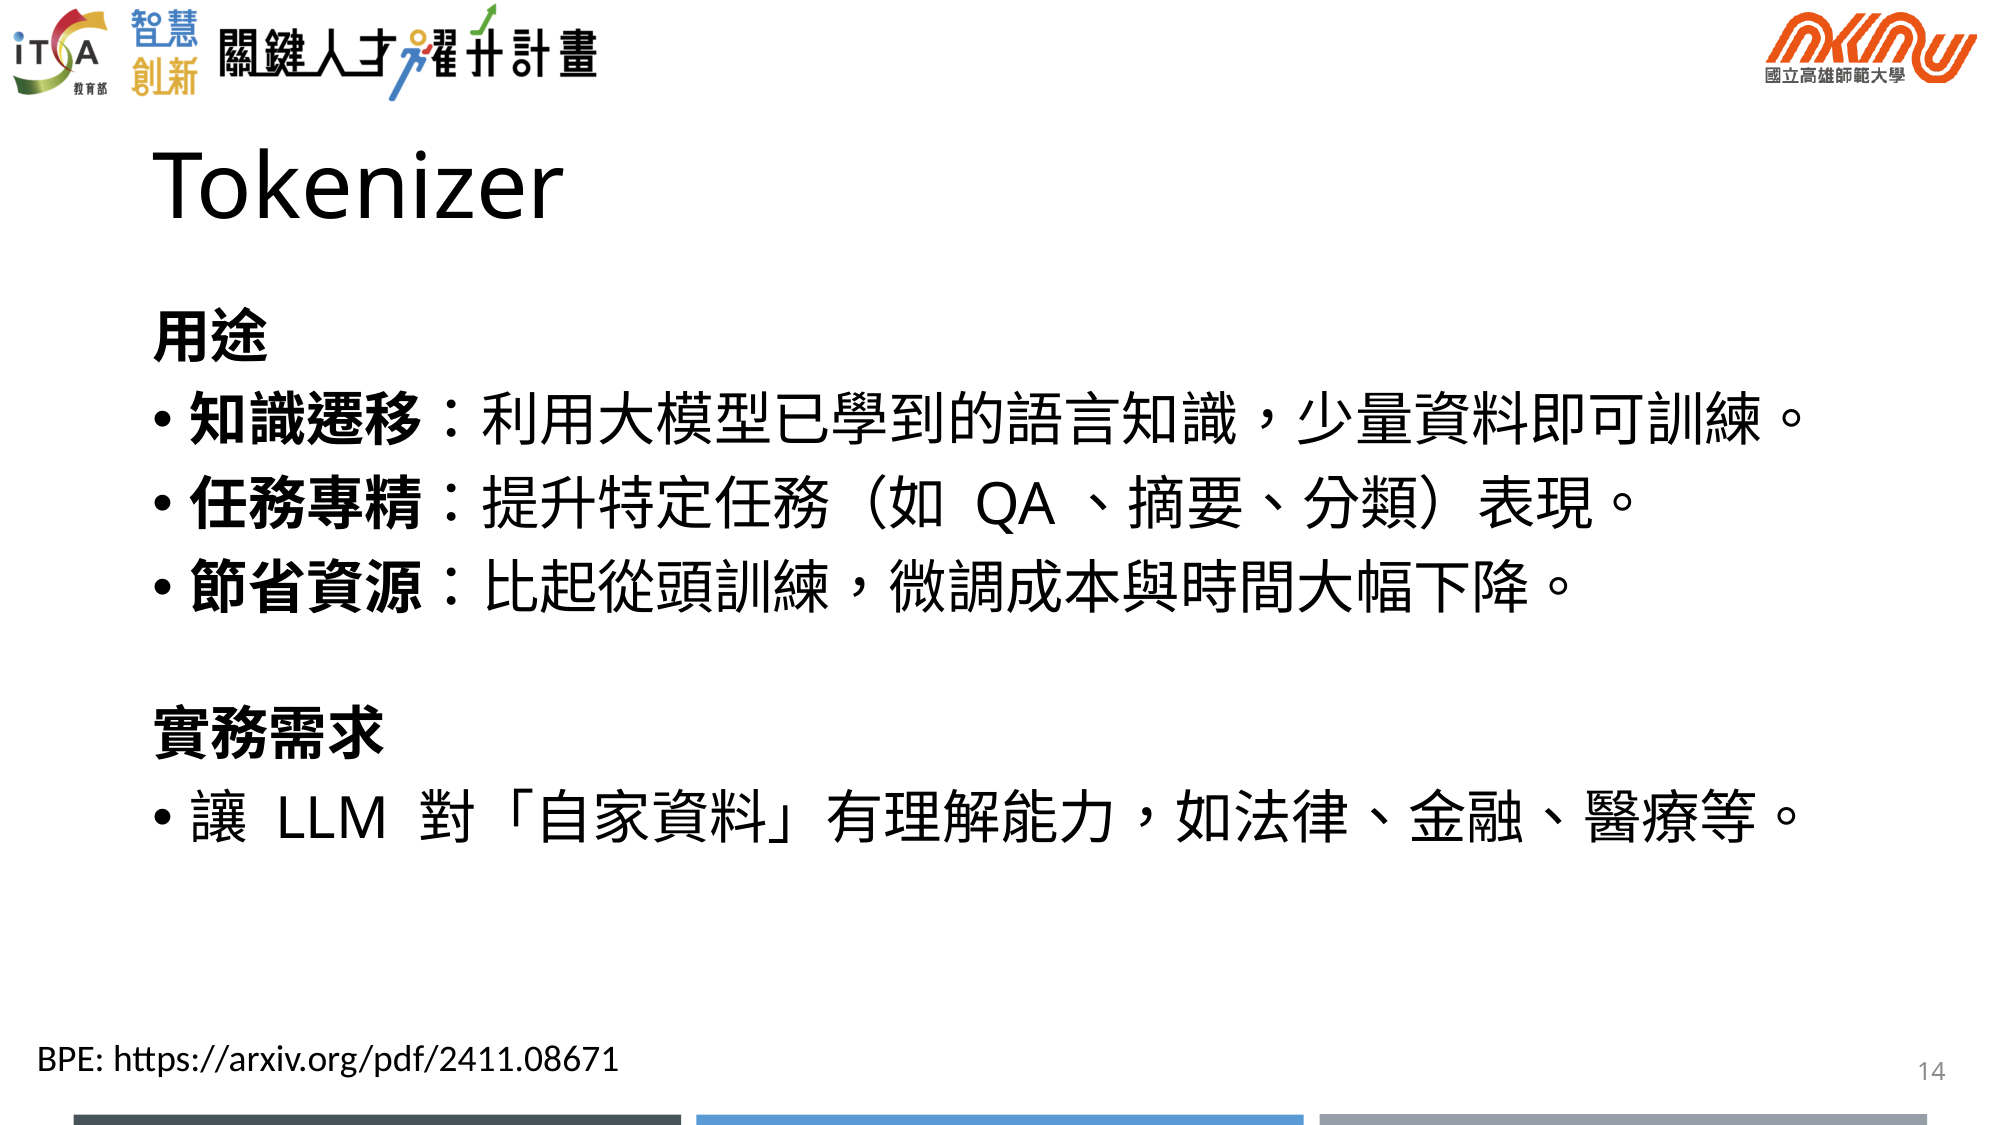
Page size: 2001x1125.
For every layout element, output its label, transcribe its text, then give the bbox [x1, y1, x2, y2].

list 用途 知識遷移：利用大模型已學到的語言知識，少量資料即可訓練。 任務專精：提升特定任務（如 QA、摘要、分類）表現。 節省資源：比起從頭訓練，微調成本與時間大幅下降。 實務需求 讓 LLM 對「自家資料」有理解能力，如法律、金融、醫療等。 [137, 299, 1863, 1025]
text_box BPE: https://arxiv.org/pdf/2411.08671 [22, 1026, 635, 1086]
slide_number 14 [1510, 1042, 1961, 1103]
title Tokenizer [137, 100, 1863, 278]
picture [9, 1, 603, 102]
